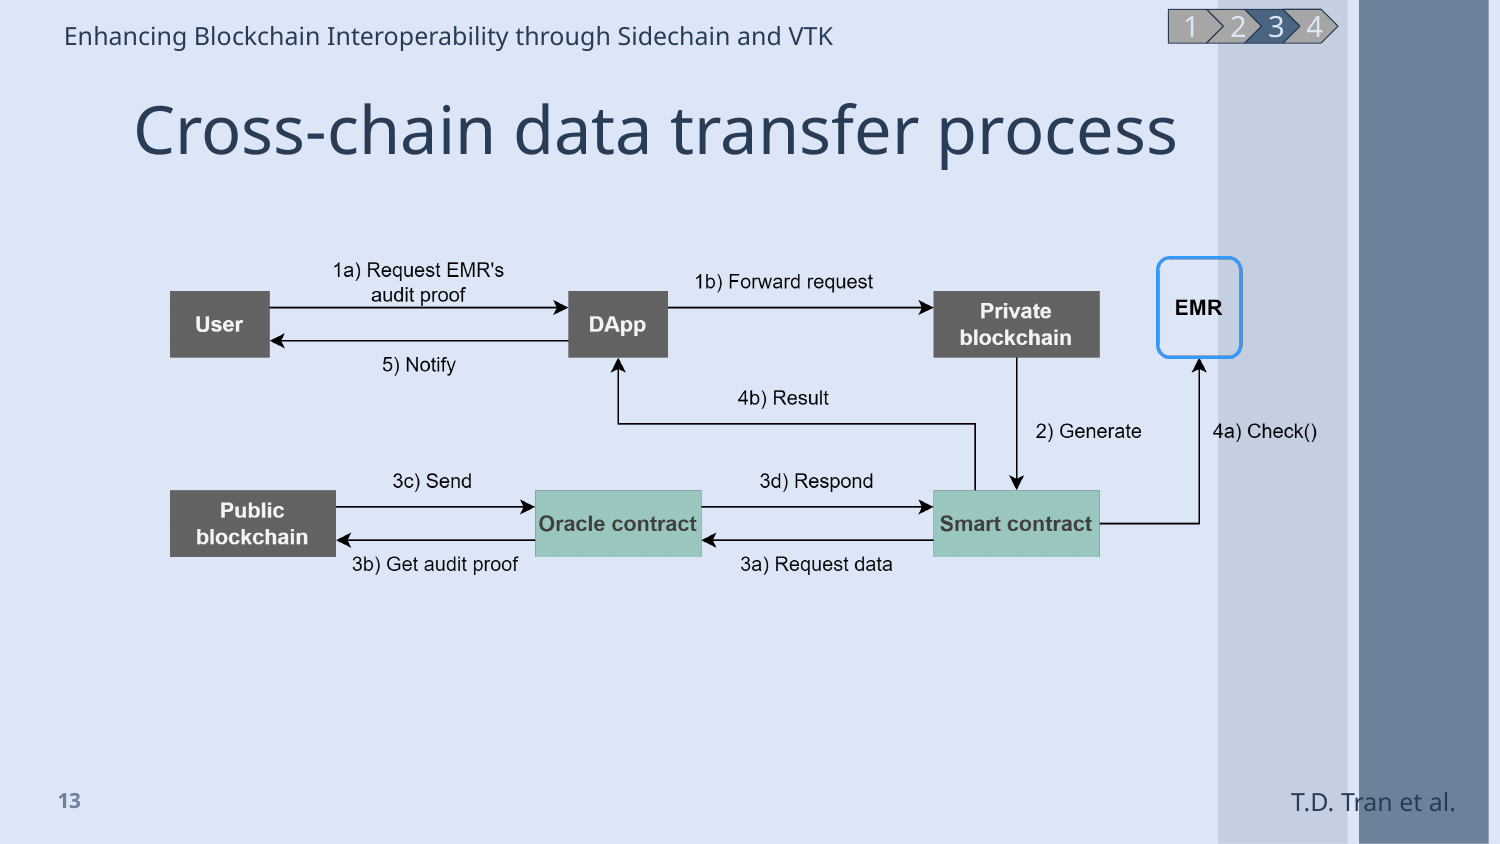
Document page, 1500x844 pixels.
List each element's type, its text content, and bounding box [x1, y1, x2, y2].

picture [169, 254, 1331, 589]
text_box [1168, 9, 1339, 44]
slide_number 13 [34, 779, 104, 825]
title Cross-chain data transfer process [118, 72, 1439, 167]
